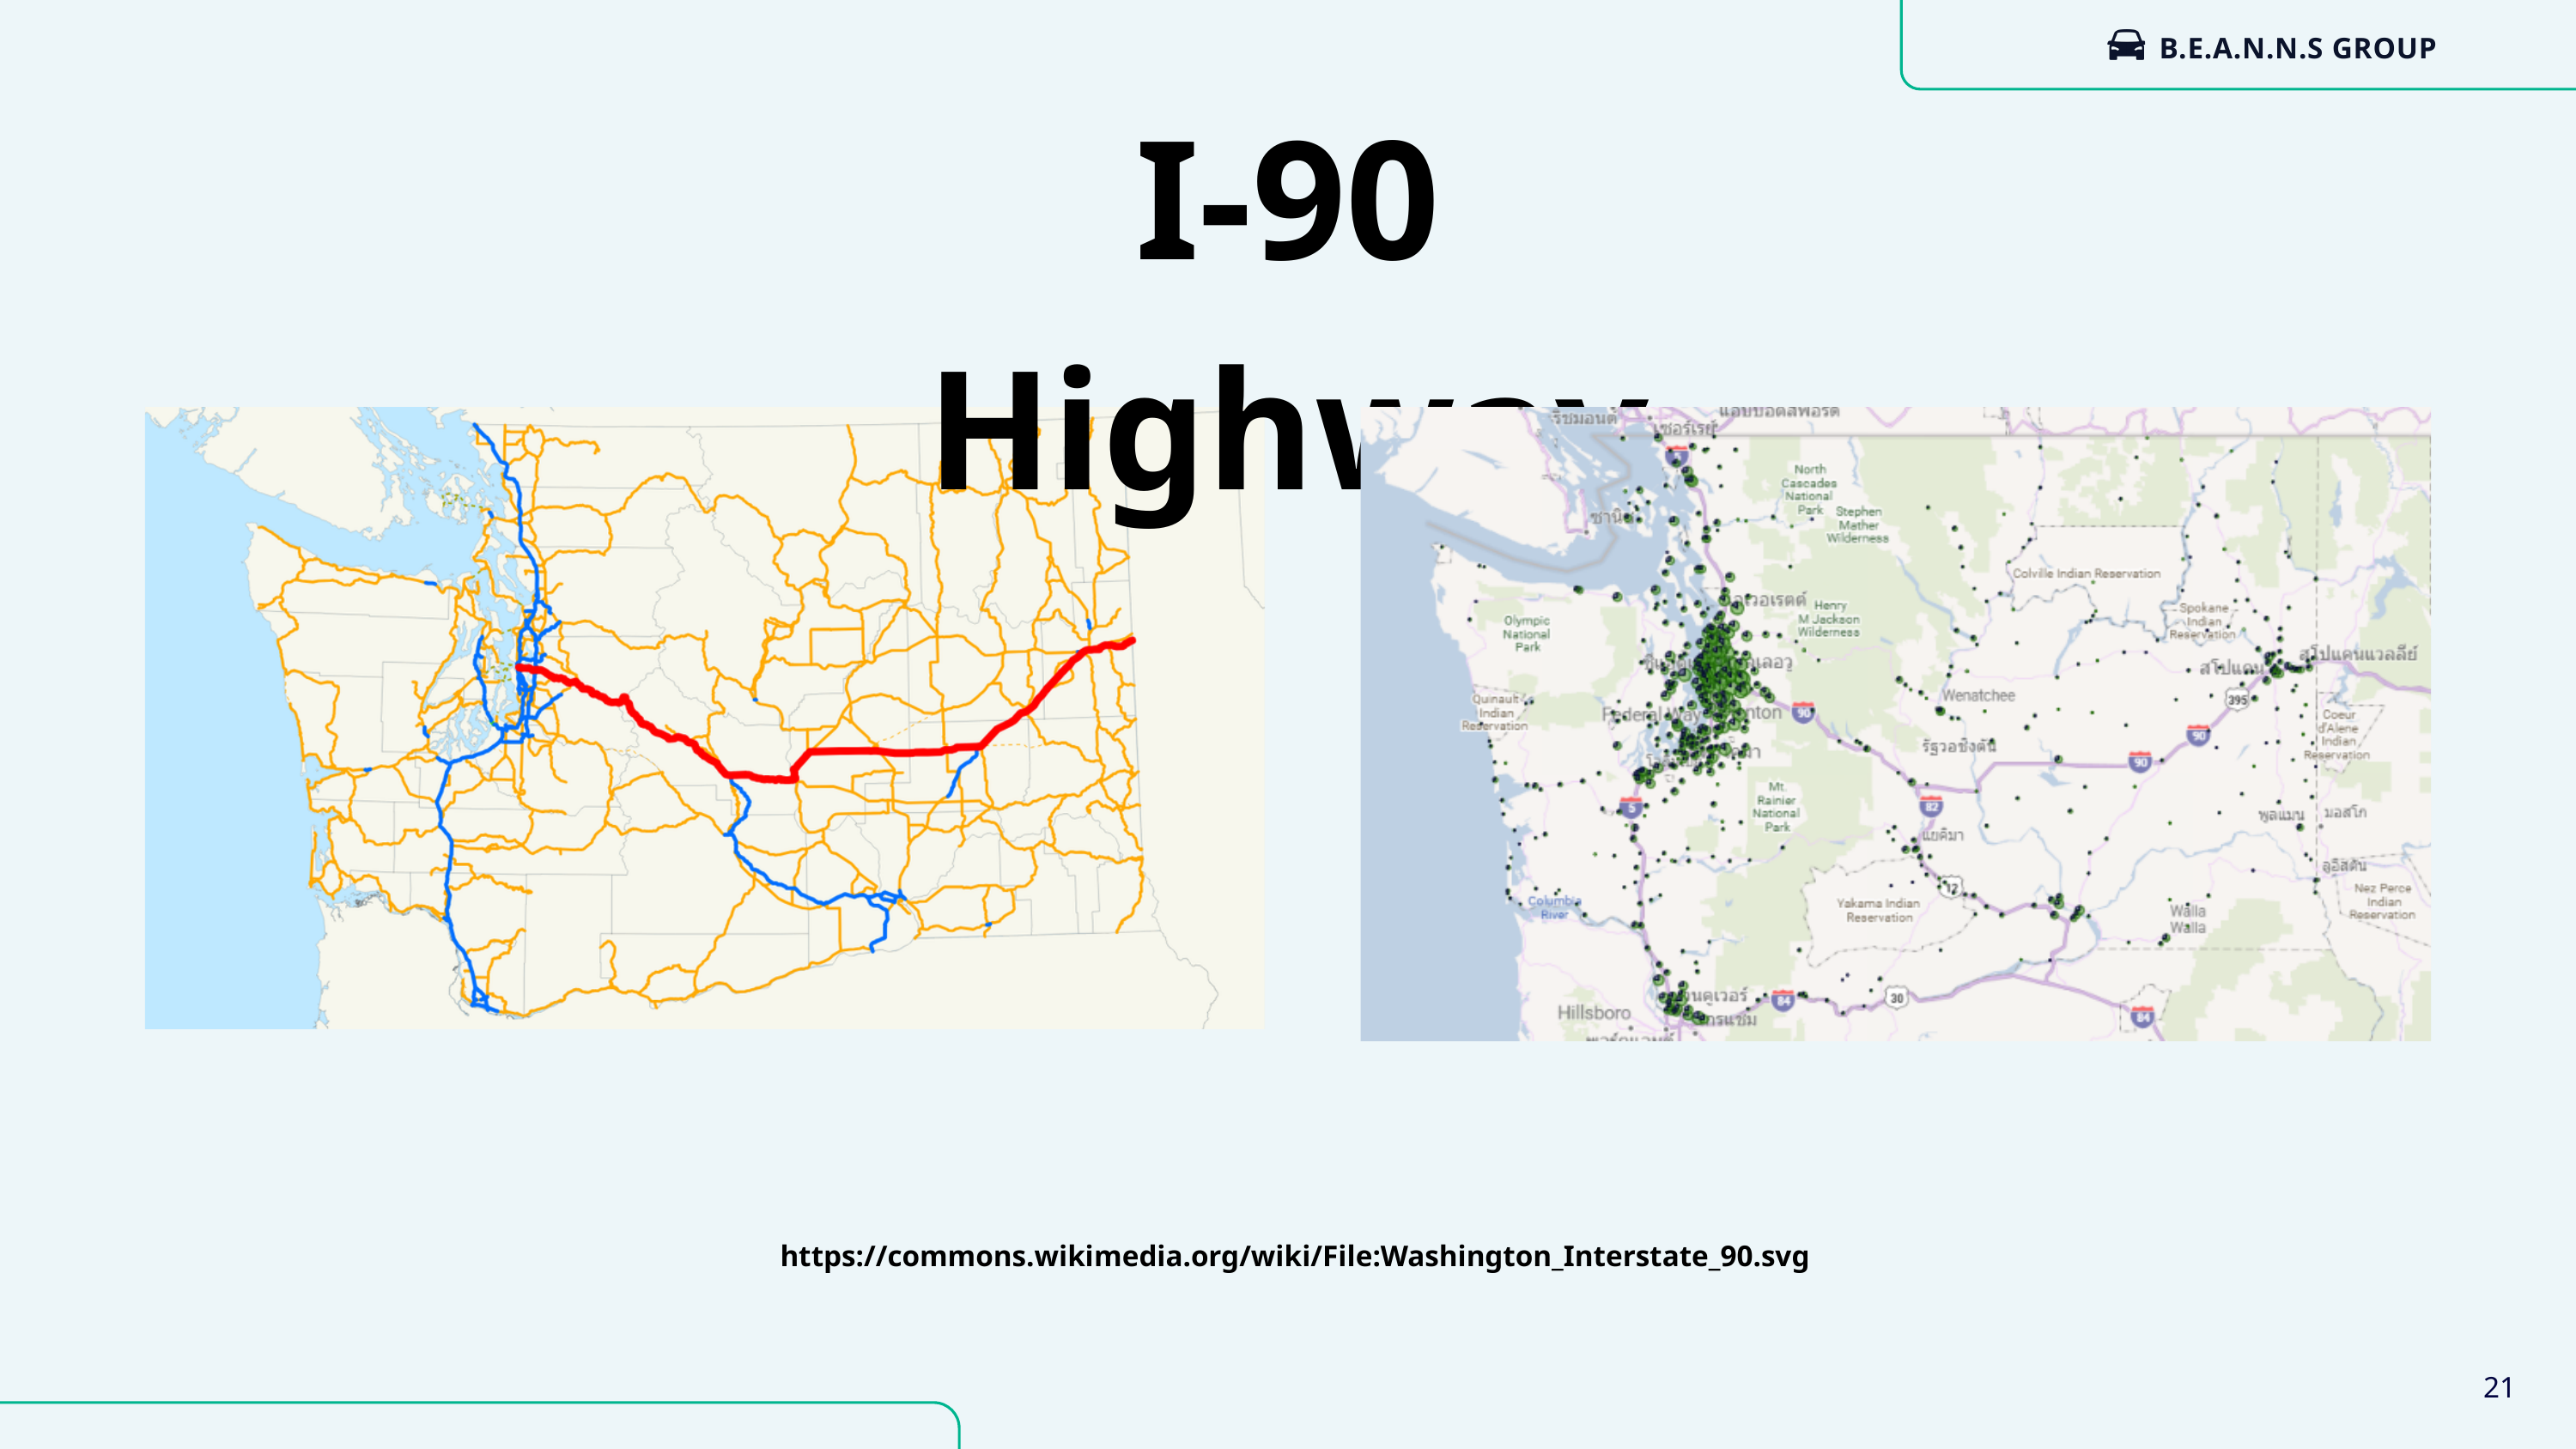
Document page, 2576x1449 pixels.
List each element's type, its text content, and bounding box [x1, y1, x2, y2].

text_box I-90 Highway [756, 62, 1820, 523]
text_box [1901, 0, 2576, 90]
text_box https://commons.wikimedia.org/wiki/File:Washington_Interstate_90.svg [306, 1232, 2286, 1272]
text_box [144, 407, 1266, 1029]
text_box 21 [2482, 1357, 2521, 1404]
text_box [1360, 407, 2432, 1041]
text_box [0, 1402, 960, 1449]
